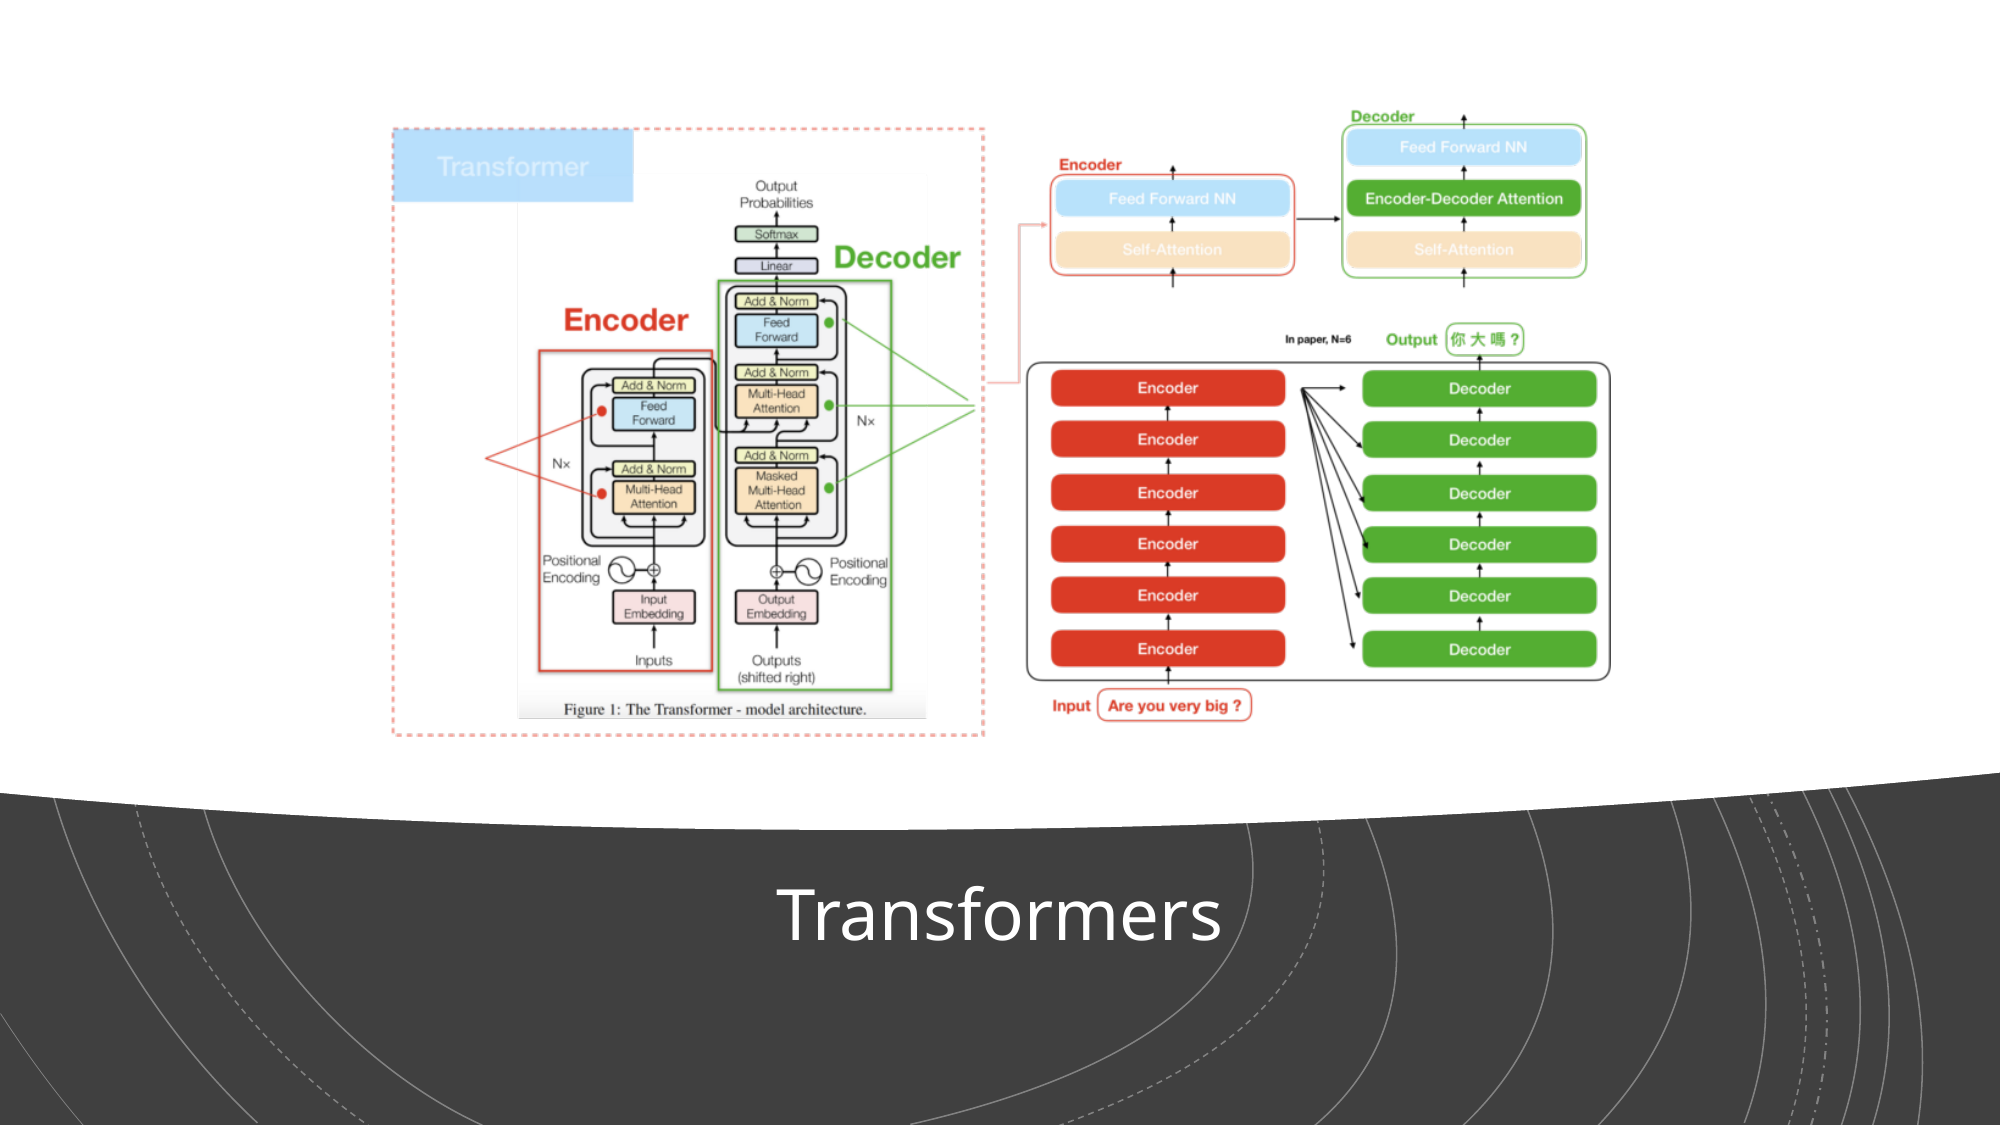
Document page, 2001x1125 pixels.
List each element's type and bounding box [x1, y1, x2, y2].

text_box [0, 0, 1999, 1125]
picture [391, 102, 1611, 737]
